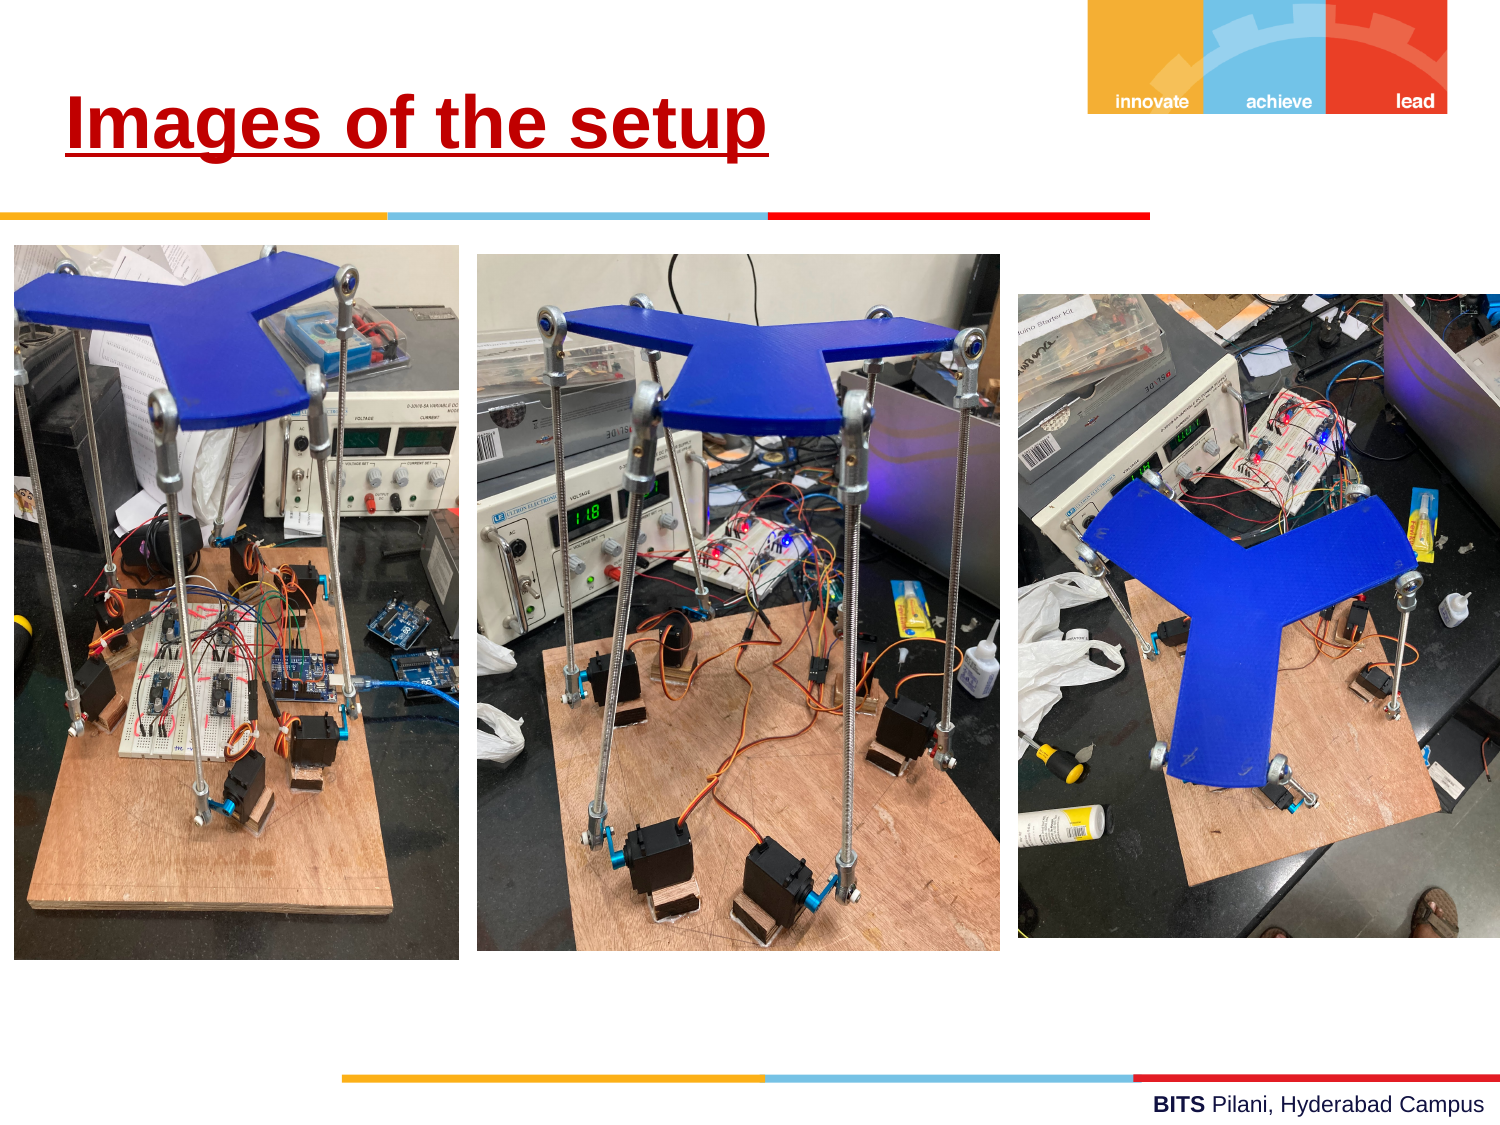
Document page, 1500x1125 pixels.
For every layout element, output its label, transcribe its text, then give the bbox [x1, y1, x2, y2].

picture [14, 244, 459, 961]
picture [1017, 294, 1500, 938]
picture [476, 253, 1000, 952]
list Images of the setup [50, 24, 1088, 213]
picture [1087, 0, 1448, 114]
